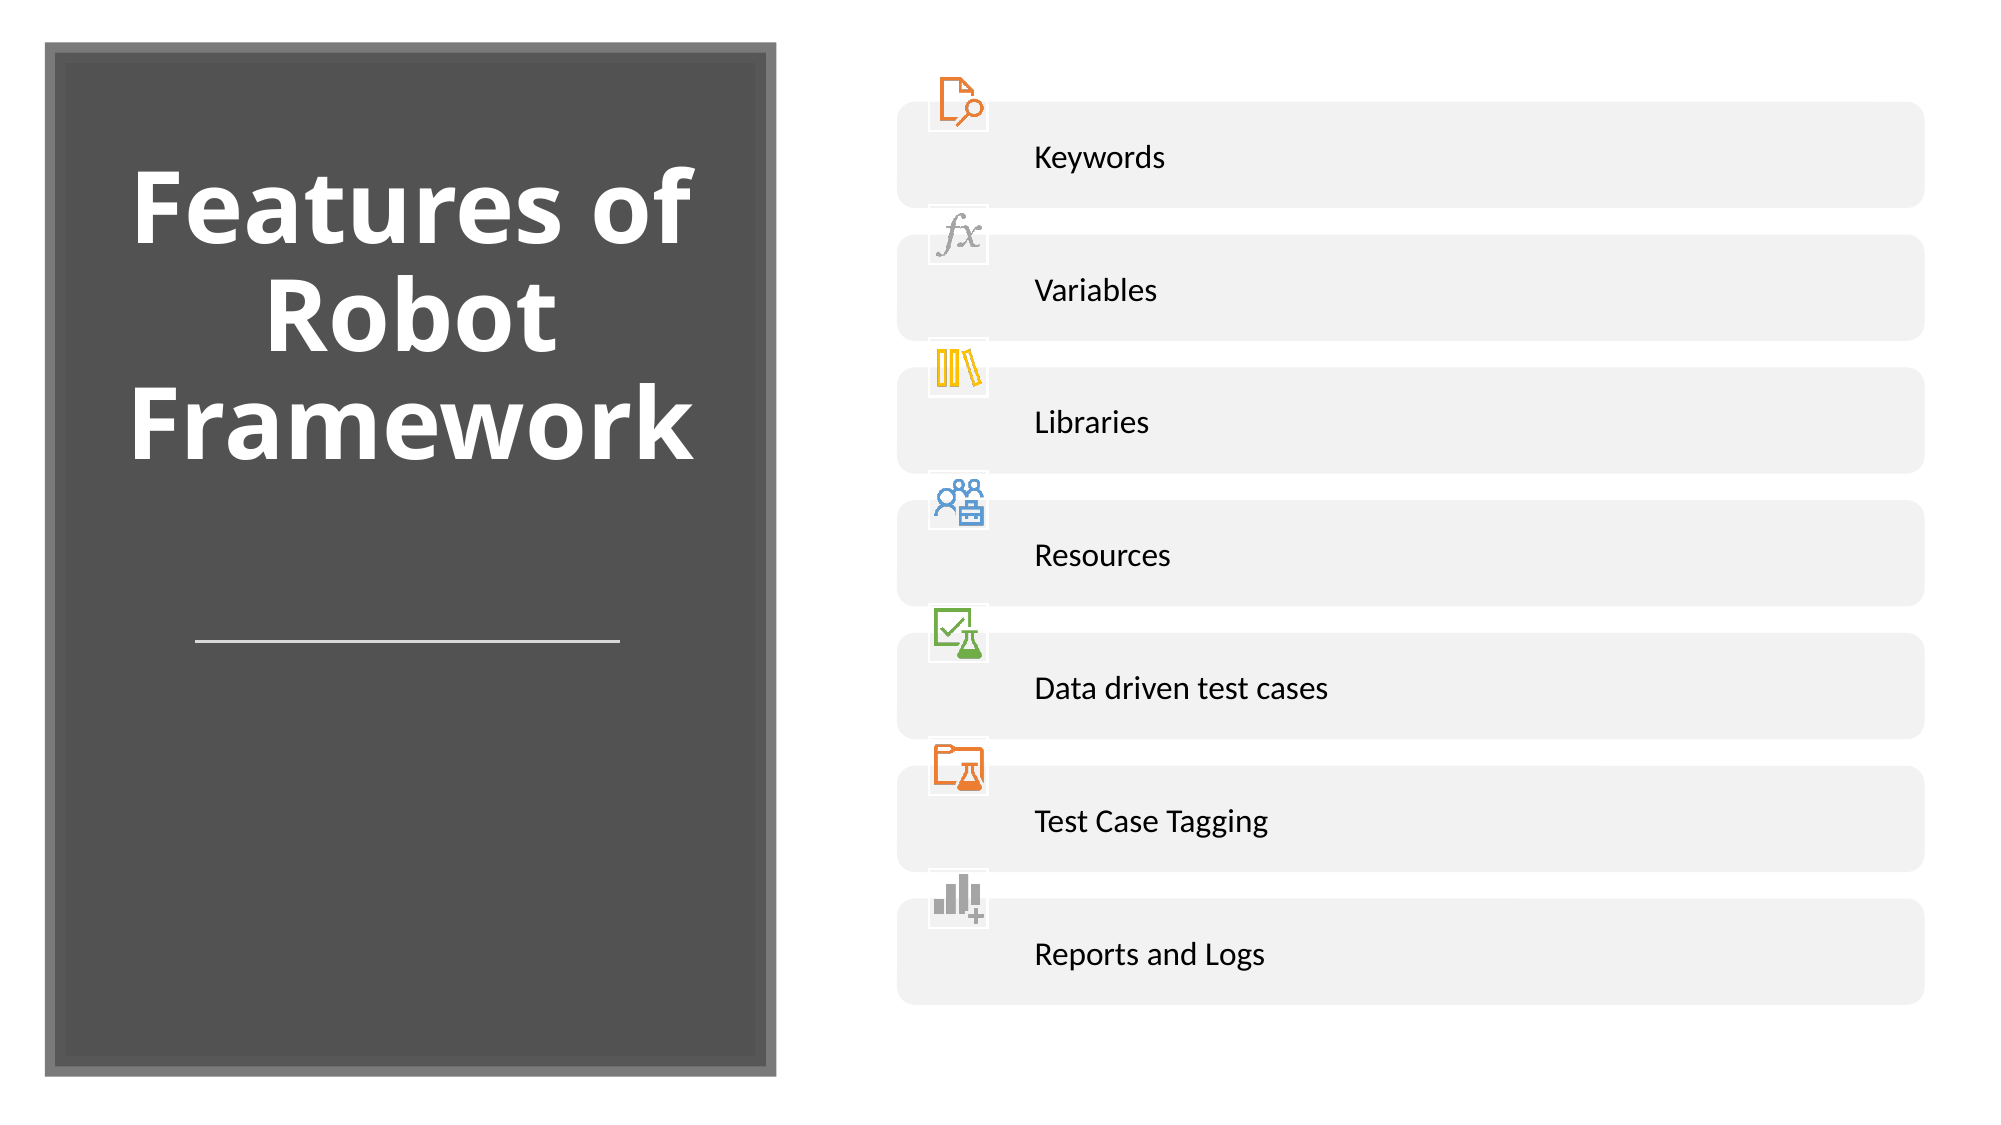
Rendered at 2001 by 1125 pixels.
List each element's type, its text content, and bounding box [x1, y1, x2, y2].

picture [930, 74, 986, 101]
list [897, 101, 1925, 1005]
title Features of Robot Framework [110, 149, 711, 624]
text_box [54, 52, 767, 1067]
